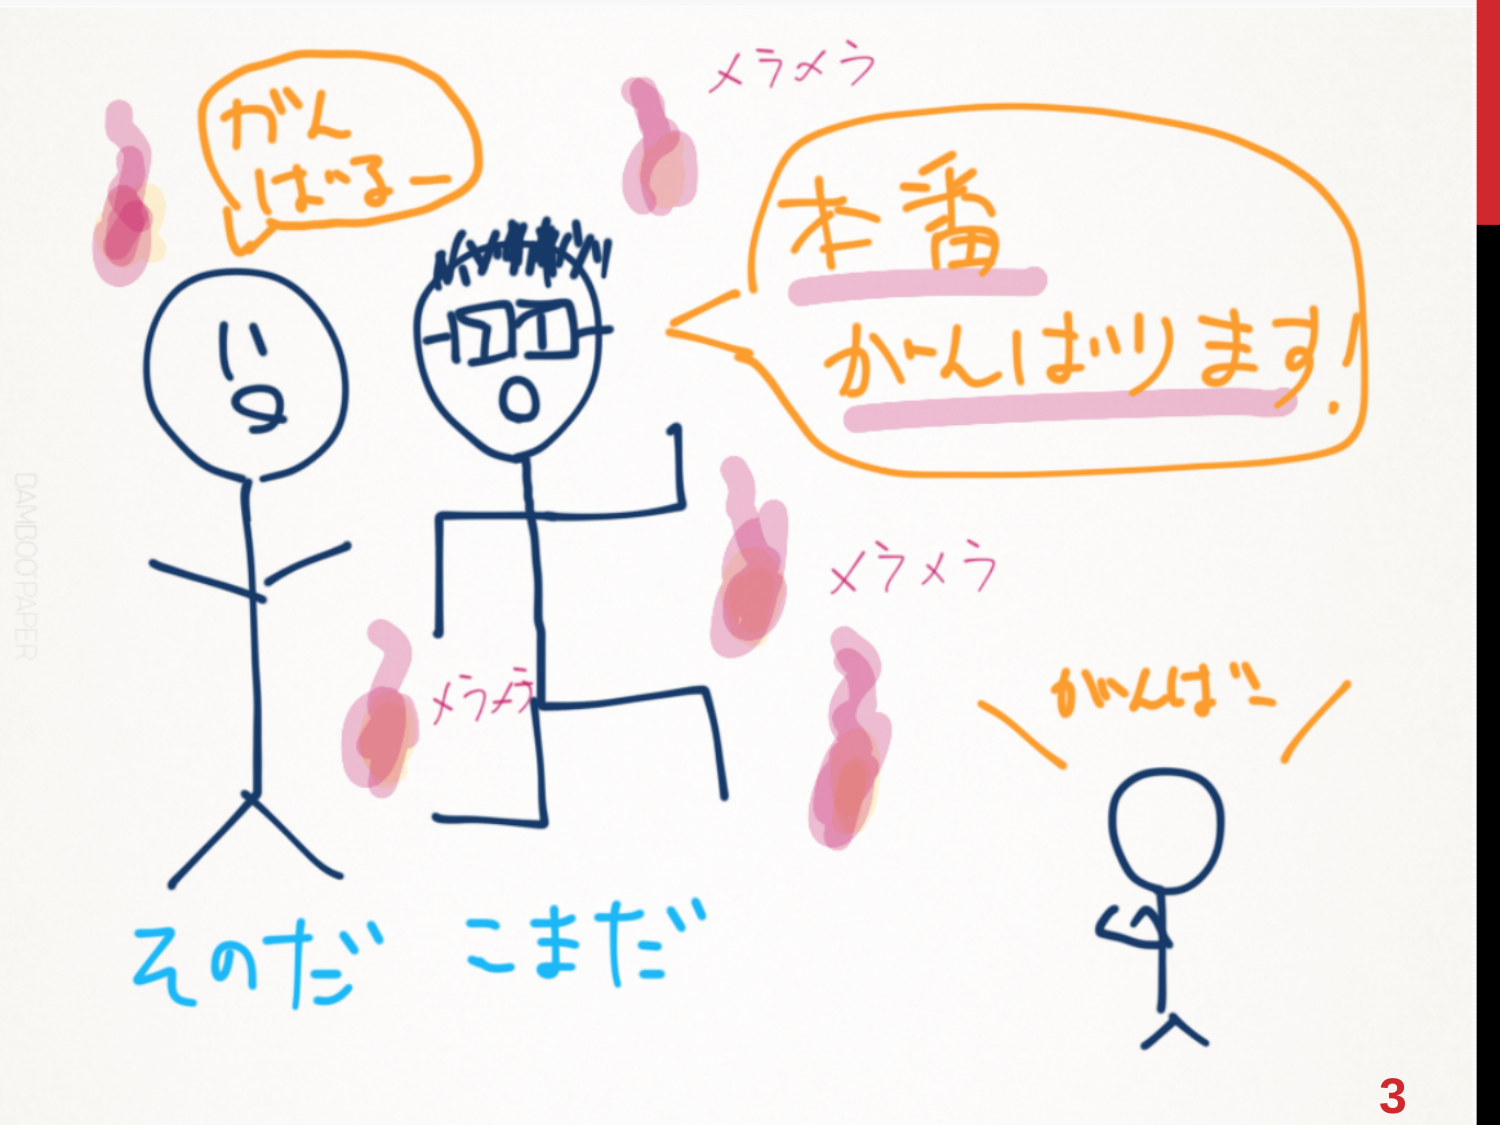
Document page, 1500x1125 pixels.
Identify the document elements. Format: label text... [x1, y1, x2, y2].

slide_number 3 [1364, 1063, 1471, 1123]
picture [0, 0, 1470, 1125]
